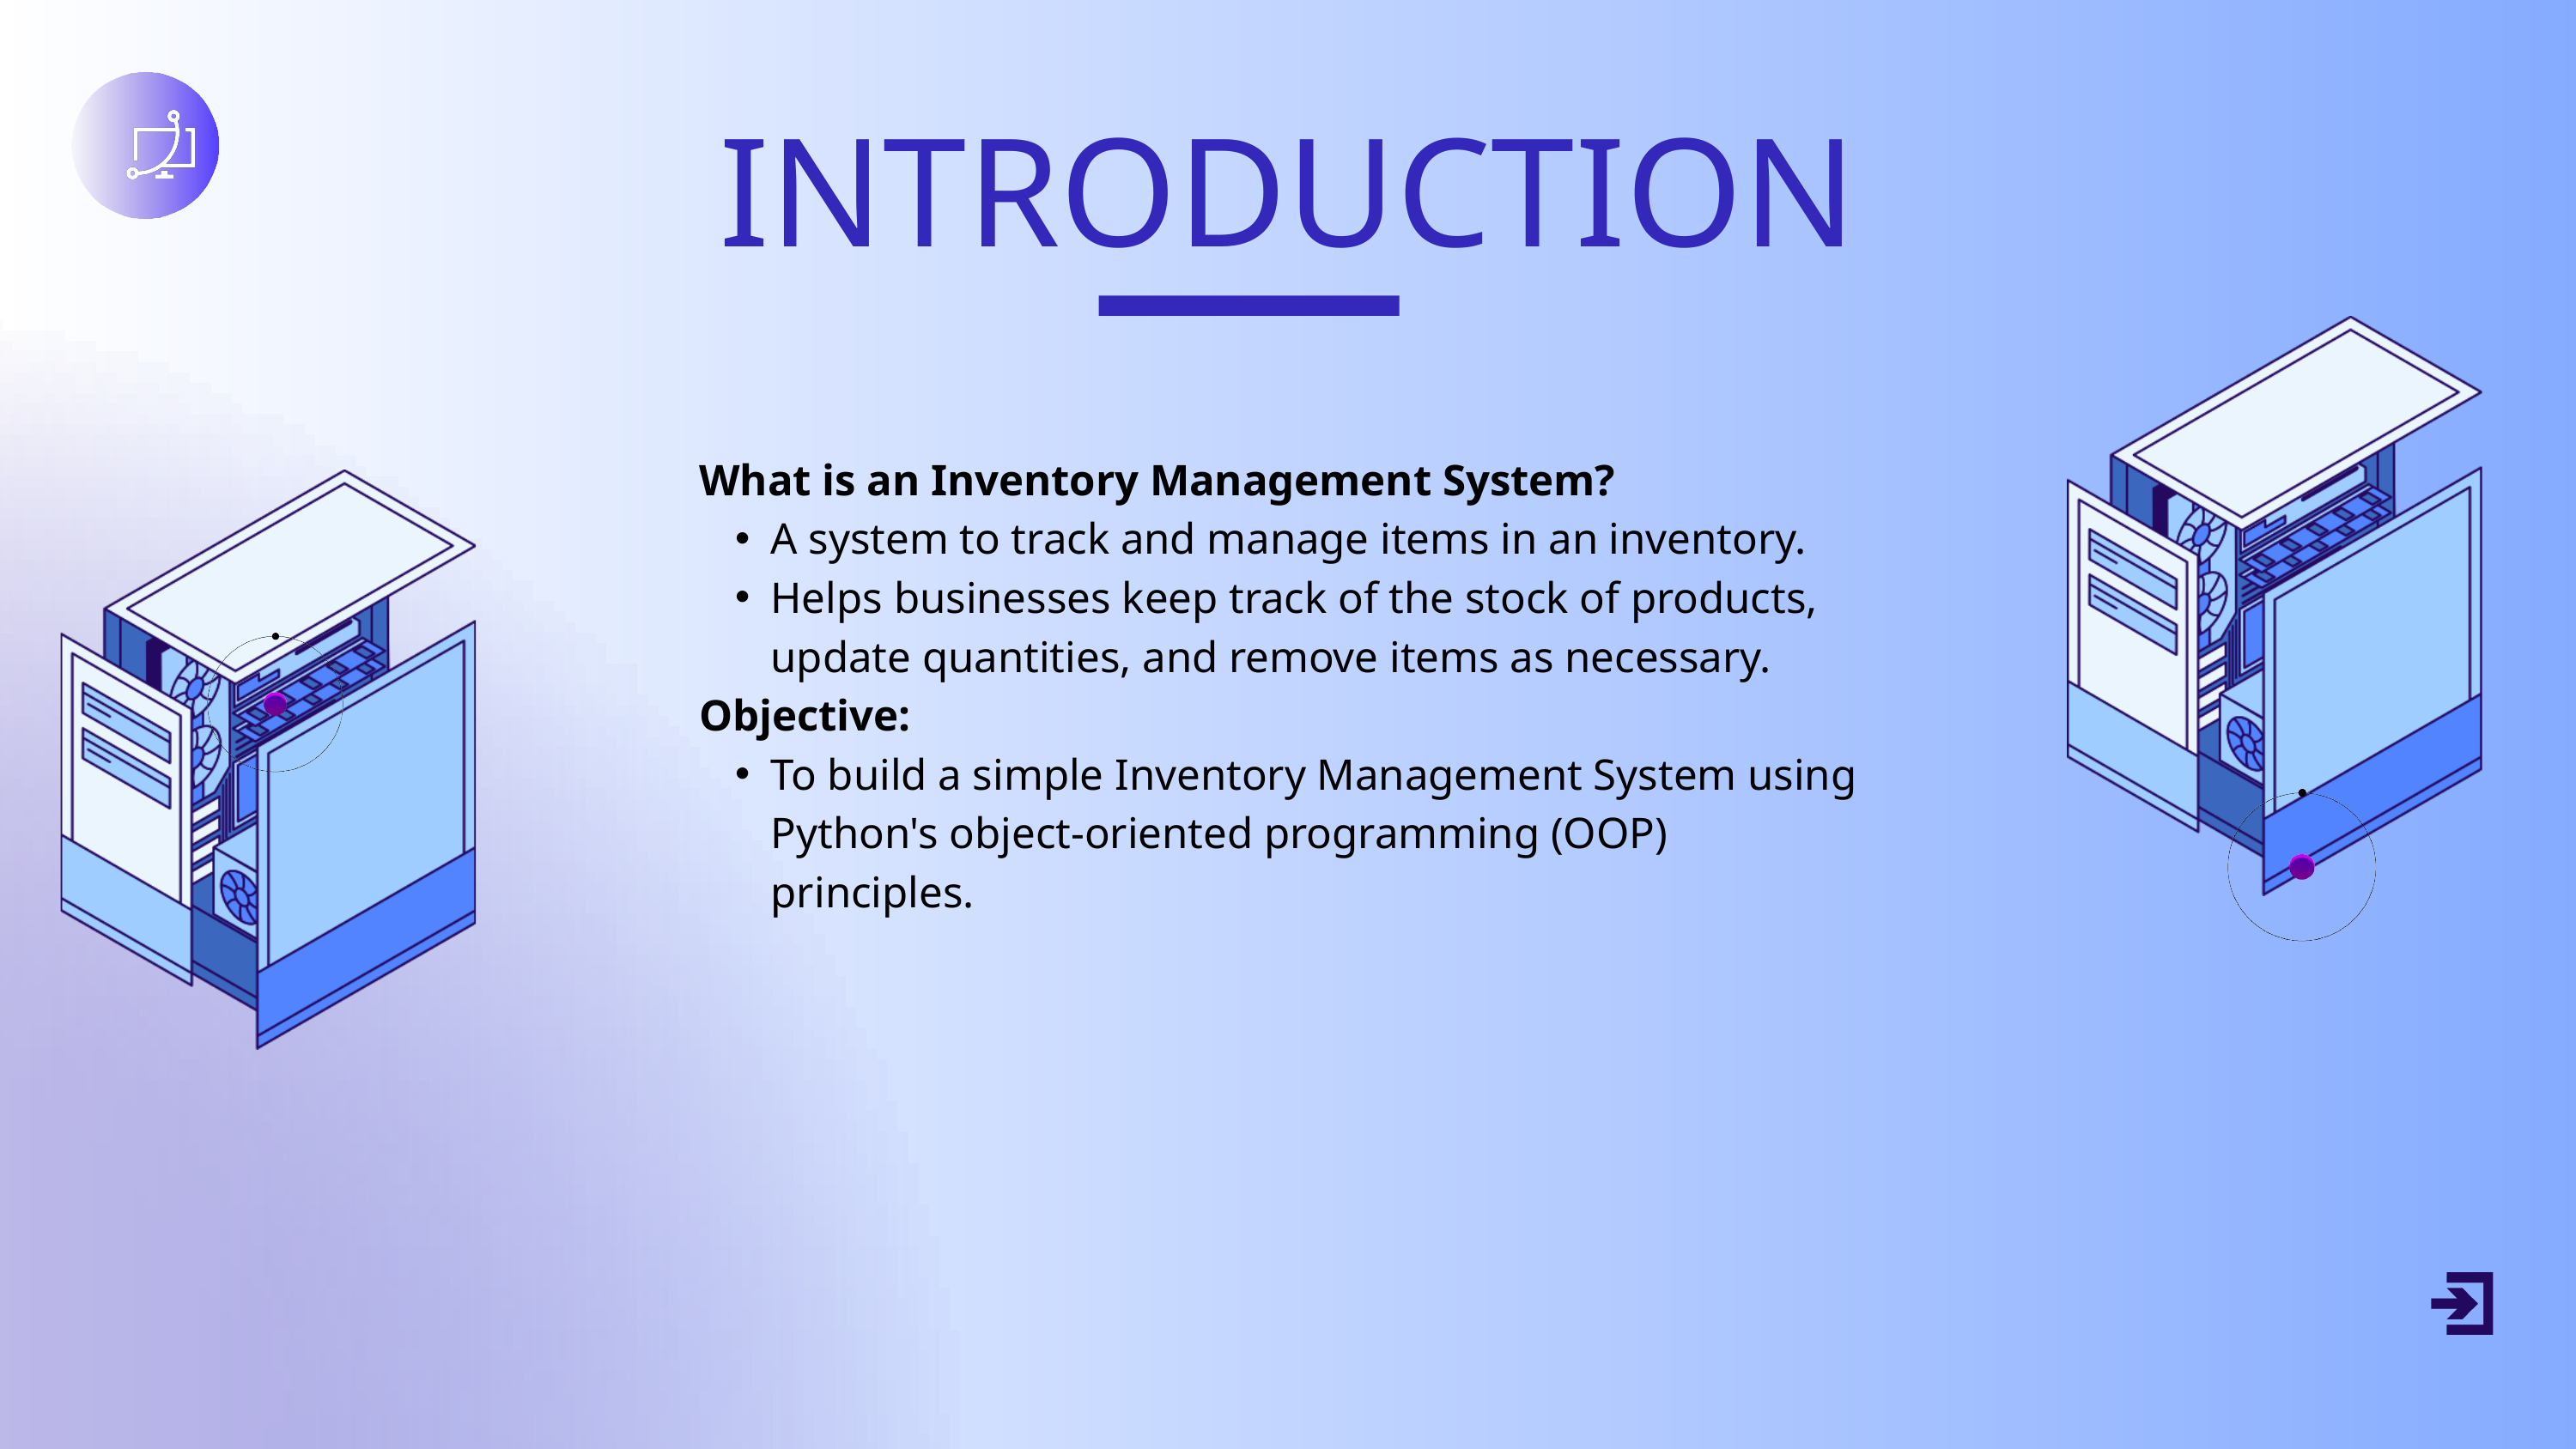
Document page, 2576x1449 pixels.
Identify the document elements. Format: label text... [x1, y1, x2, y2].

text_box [70, 70, 219, 219]
text_box [2067, 316, 2482, 896]
text_box What is an Inventory Management System? A system to track and manage items in an inventory. Helps businesses keep track of the stock of products, update quantities, and remove items as necessary. Objective: To build a simple Inventory Management System using Python's object-oriented programming (OOP) principles. [699, 445, 1877, 976]
text_box [2431, 1272, 2494, 1335]
text_box [0, 269, 992, 1449]
text_box [60, 470, 477, 1050]
picture [191, 605, 346, 801]
text_box INTRODUCTION [629, 67, 1947, 277]
picture [2208, 759, 2379, 973]
